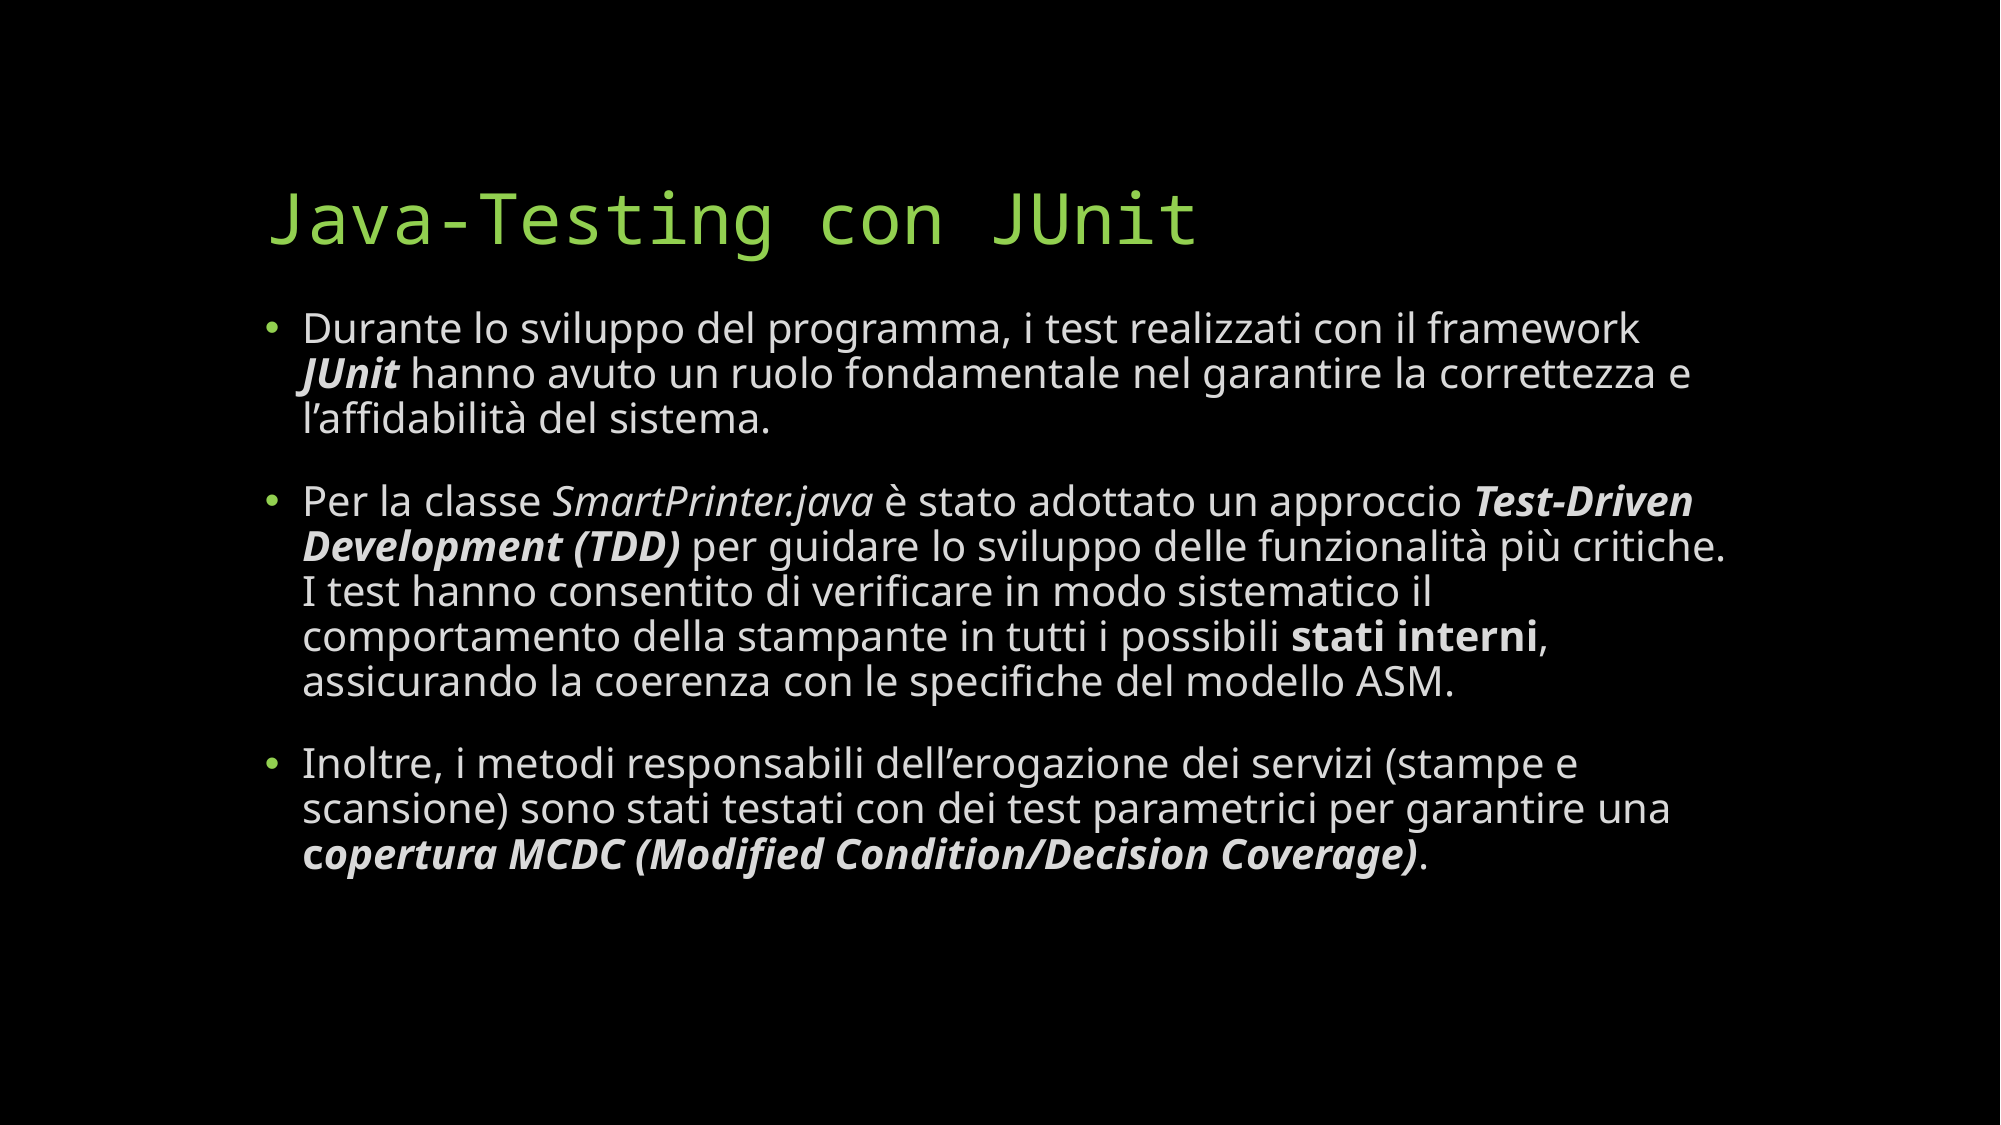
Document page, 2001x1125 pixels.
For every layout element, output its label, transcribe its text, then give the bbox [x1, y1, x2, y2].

list Durante lo sviluppo del programma, i test realizzati con il framework JUnit hanno avuto un ruolo fondamentale nel garantire la correttezza e l’affidabilità del sistema. Per la classe SmartPrinter.java è stato adottato un approccio Test-Driven Development (TDD) per guidare lo sviluppo delle funzionalità più critiche. I test hanno consentito di verificare in modo sistematico il comportamento della stampante in tutti i possibili stati interni, assicurando la coerenza con le specifiche del modello ASM. Inoltre, i metodi responsabili dell’erogazione dei servizi (stampe e scansione) sono stati testati con dei test parametrici per garantire una copertura MCDC (Modified Condition/Decision Coverage). [249, 299, 1750, 1000]
title Java-Testing con JUnit [249, 79, 1750, 268]
